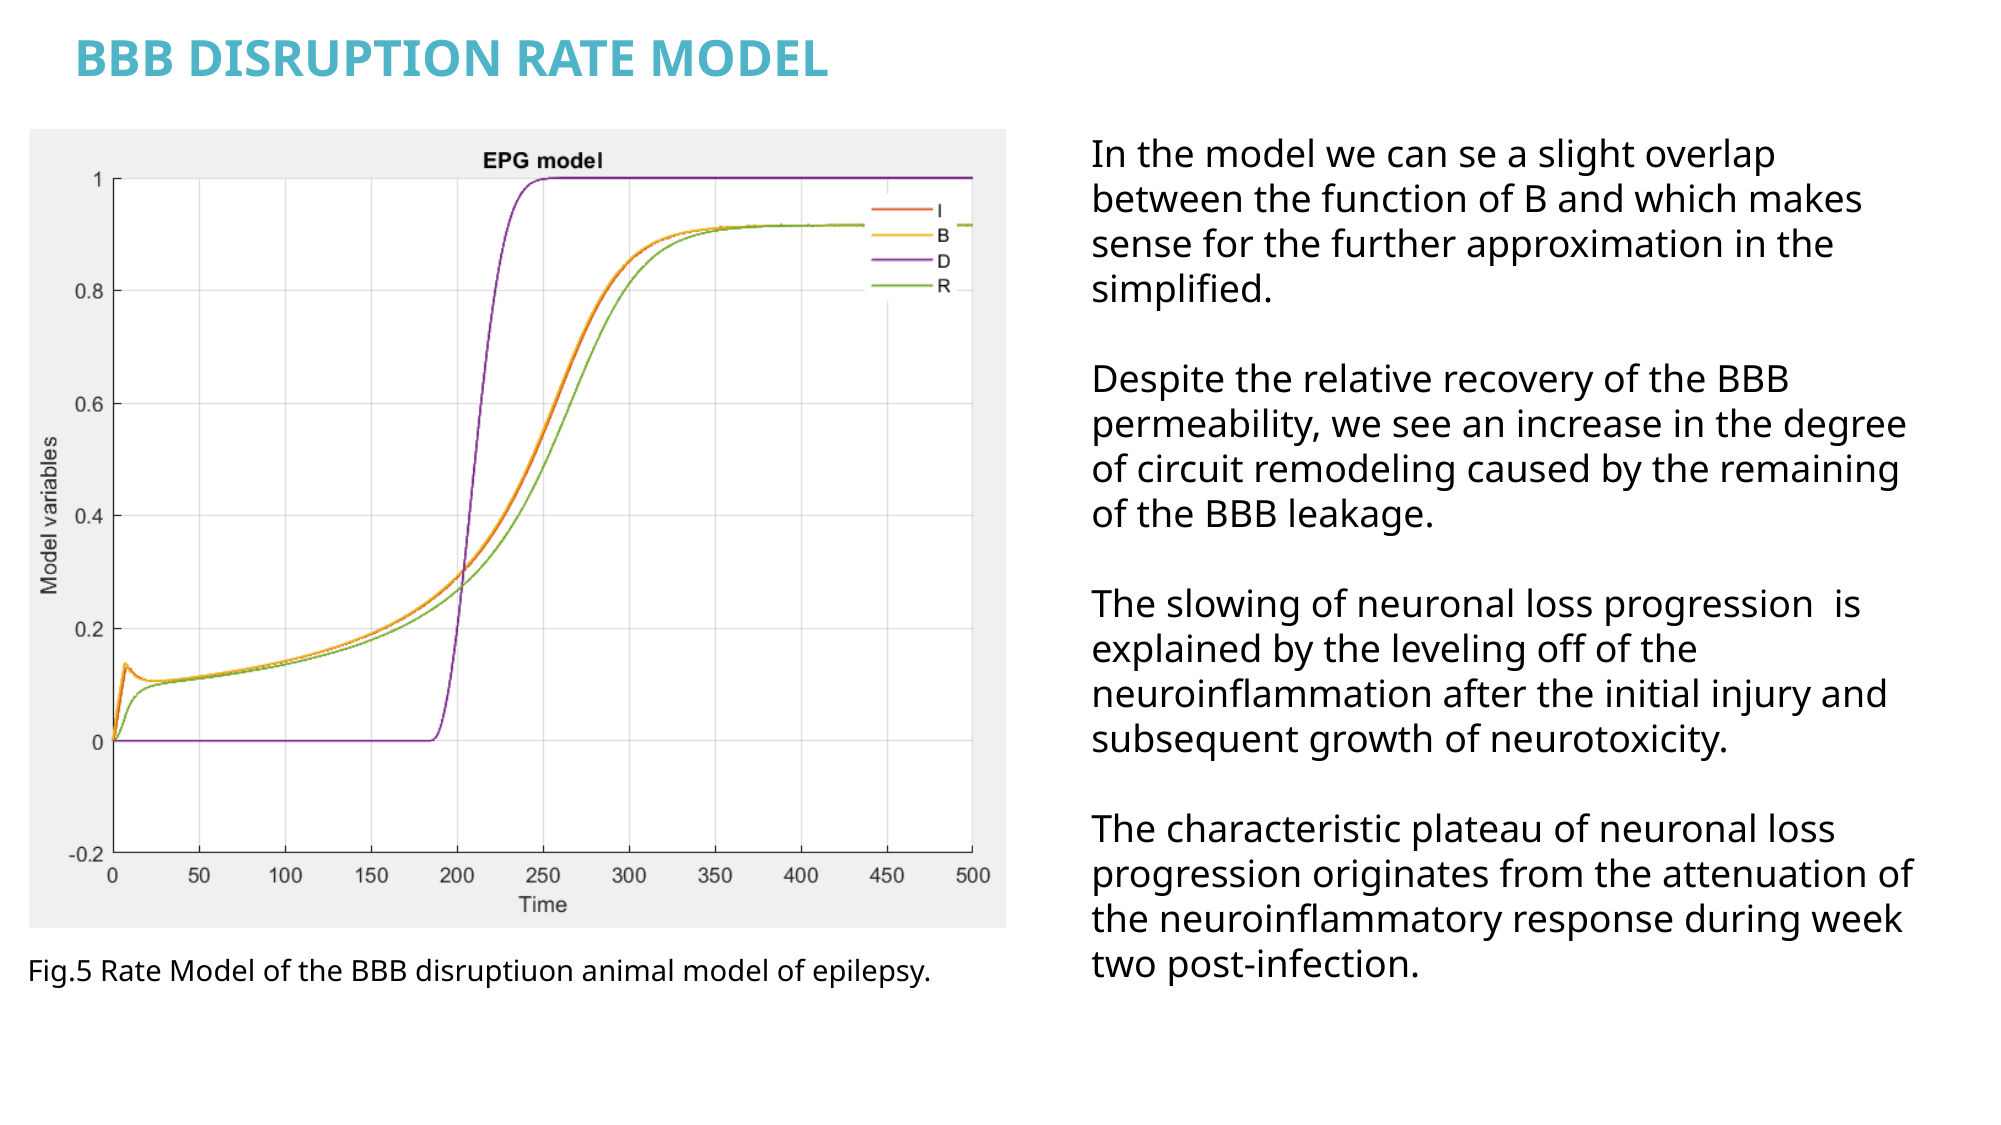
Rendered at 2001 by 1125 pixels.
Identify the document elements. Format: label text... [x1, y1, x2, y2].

text_box BBB DISRUPTION RATE MODEL [46, 19, 1024, 95]
picture [29, 129, 1007, 928]
text_box Fig.5 Rate Model of the BBB disruptiuon animal model of epilepsy. [12, 944, 1057, 995]
